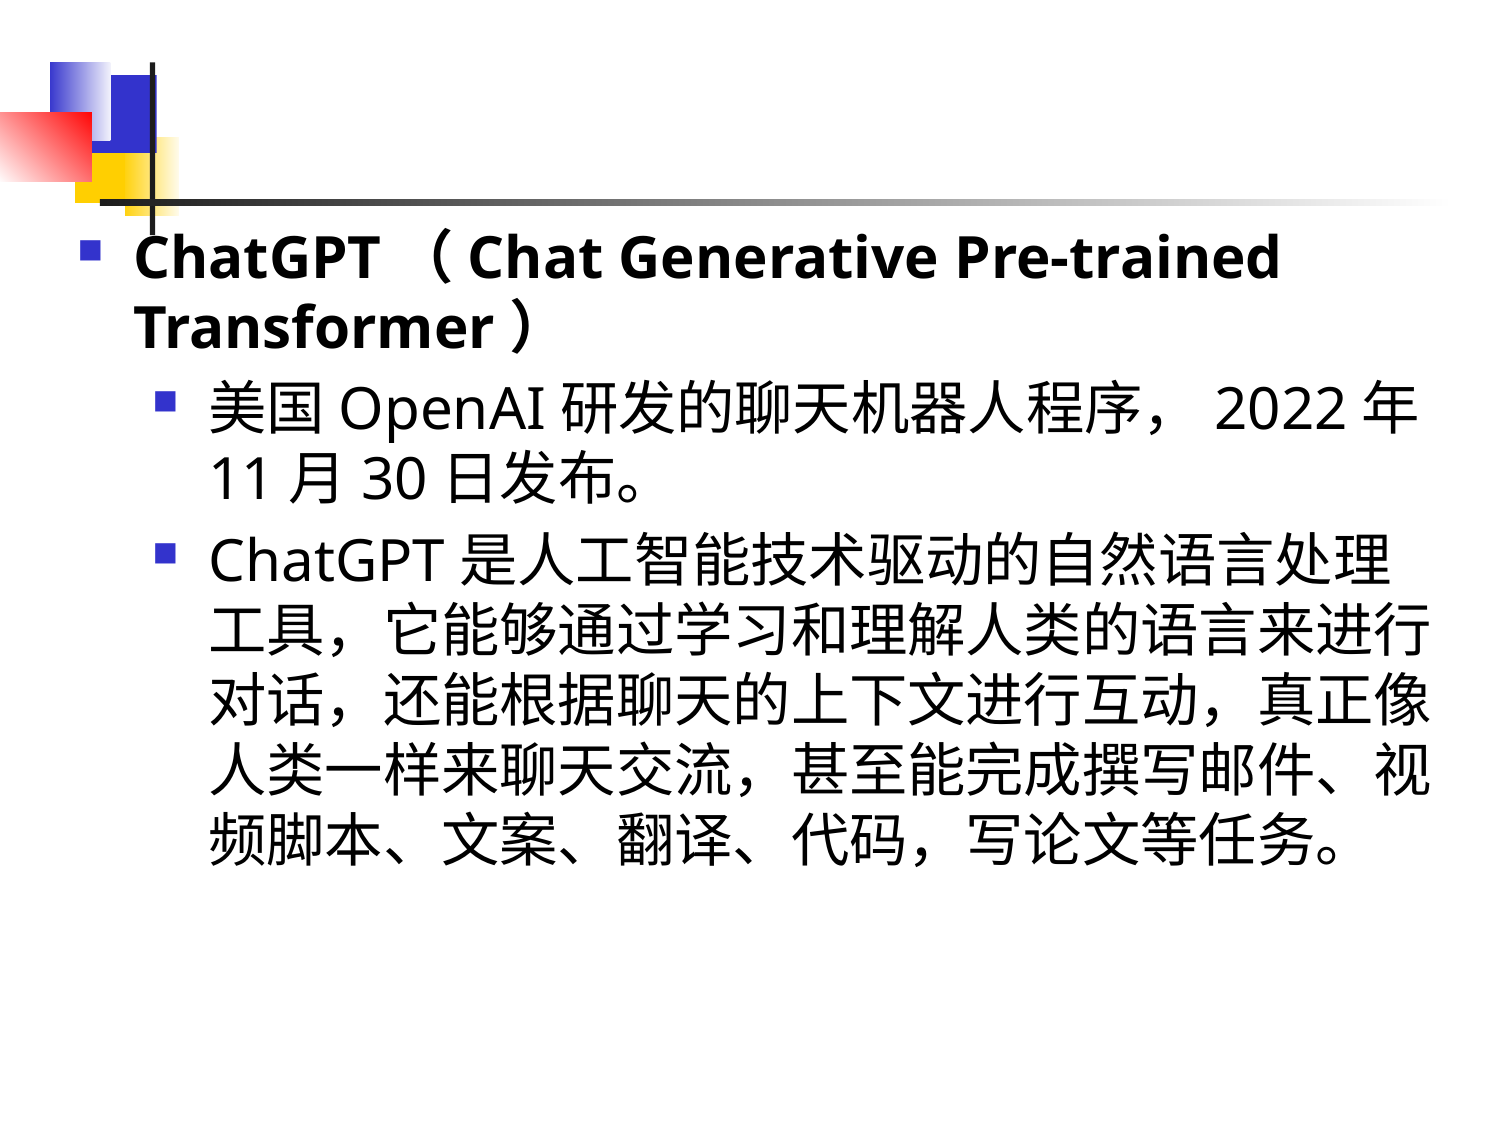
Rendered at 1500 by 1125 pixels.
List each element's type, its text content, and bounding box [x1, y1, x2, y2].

list ChatGPT（Chat Generative Pre-trained Transformer） 美国OpenAI研发的聊天机器人程序，2022年11月30日发布。 ChatGPT是人工智能技术驱动的自然语言处理工具，它能够通过学习和理解人类的语言来进行对话，还能根据聊天的上下文进行互动，真正像人类一样来聊天交流，甚至能完成撰写邮件、视频脚本、文案、翻译、代码，写论文等任务。 [62, 212, 1463, 1038]
